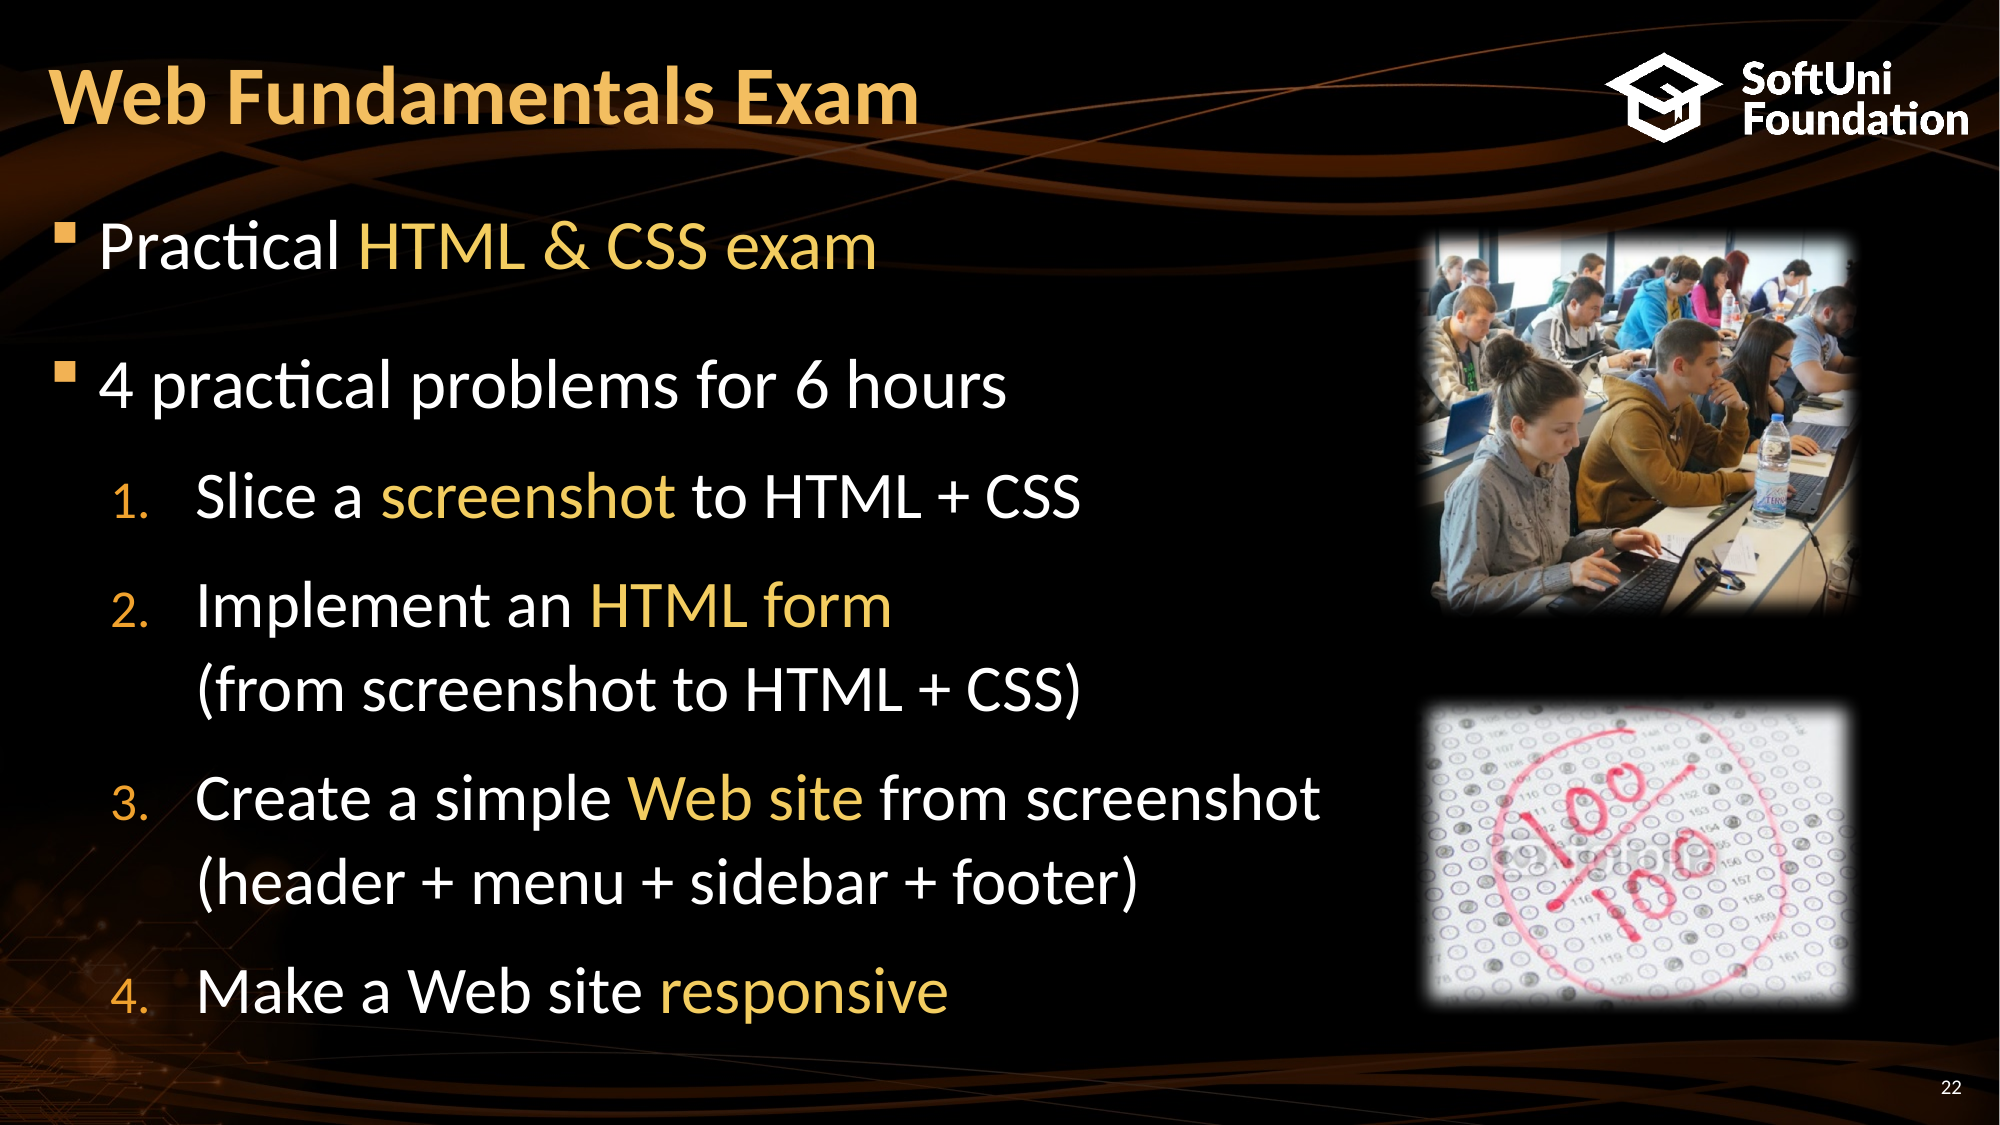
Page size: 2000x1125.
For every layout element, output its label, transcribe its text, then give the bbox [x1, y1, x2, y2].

title Web Fundamentals Exam [30, 6, 1602, 189]
list Practical HTML & CSS exam 4 practical problems for 6 hours Slice a screenshot to HTML + CSS Implement an HTML form (from screenshot to HTML + CSS) Create a simple Web site from screenshot (header + menu + sidebar + footer) Make a Web site responsive [31, 188, 1968, 1103]
picture [0, 0, 2000, 1125]
